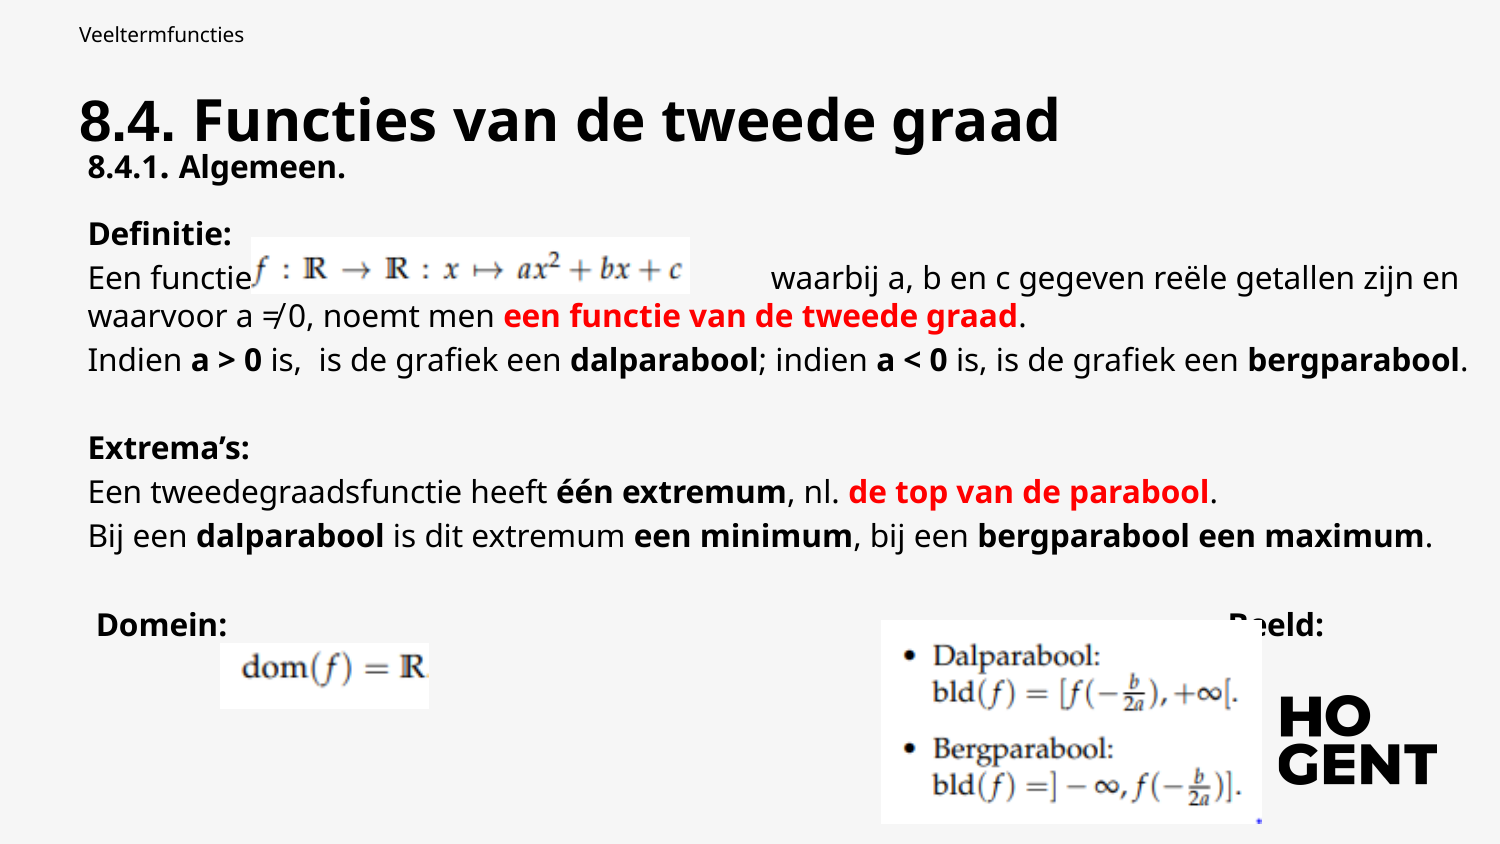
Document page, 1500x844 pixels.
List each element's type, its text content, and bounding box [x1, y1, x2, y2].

picture [220, 643, 429, 709]
text_box 8.4.1. Algemeen. Definitie: Een functie waarbij a, b en c gegeven reële getallen zijn en waarvoor a ≠ 0, noemt men een functie van de tweede graad. Indien a > 0 is, is de grafiek een dalparabool; indien a < 0 is, is de grafiek een bergparabool. Extrema’s: Een tweedegraadsfunctie heeft één extremum, nl. de top van de parabool. Bij een dalparabool is dit extremum een minimum, bij een bergparabool een maximum. Domein: Beeld: [72, 135, 1487, 751]
text_box 8.4. Functies van de tweede graad [64, 75, 1456, 189]
picture [881, 620, 1262, 824]
list Veeltermfuncties [64, 13, 740, 67]
picture [251, 237, 691, 294]
